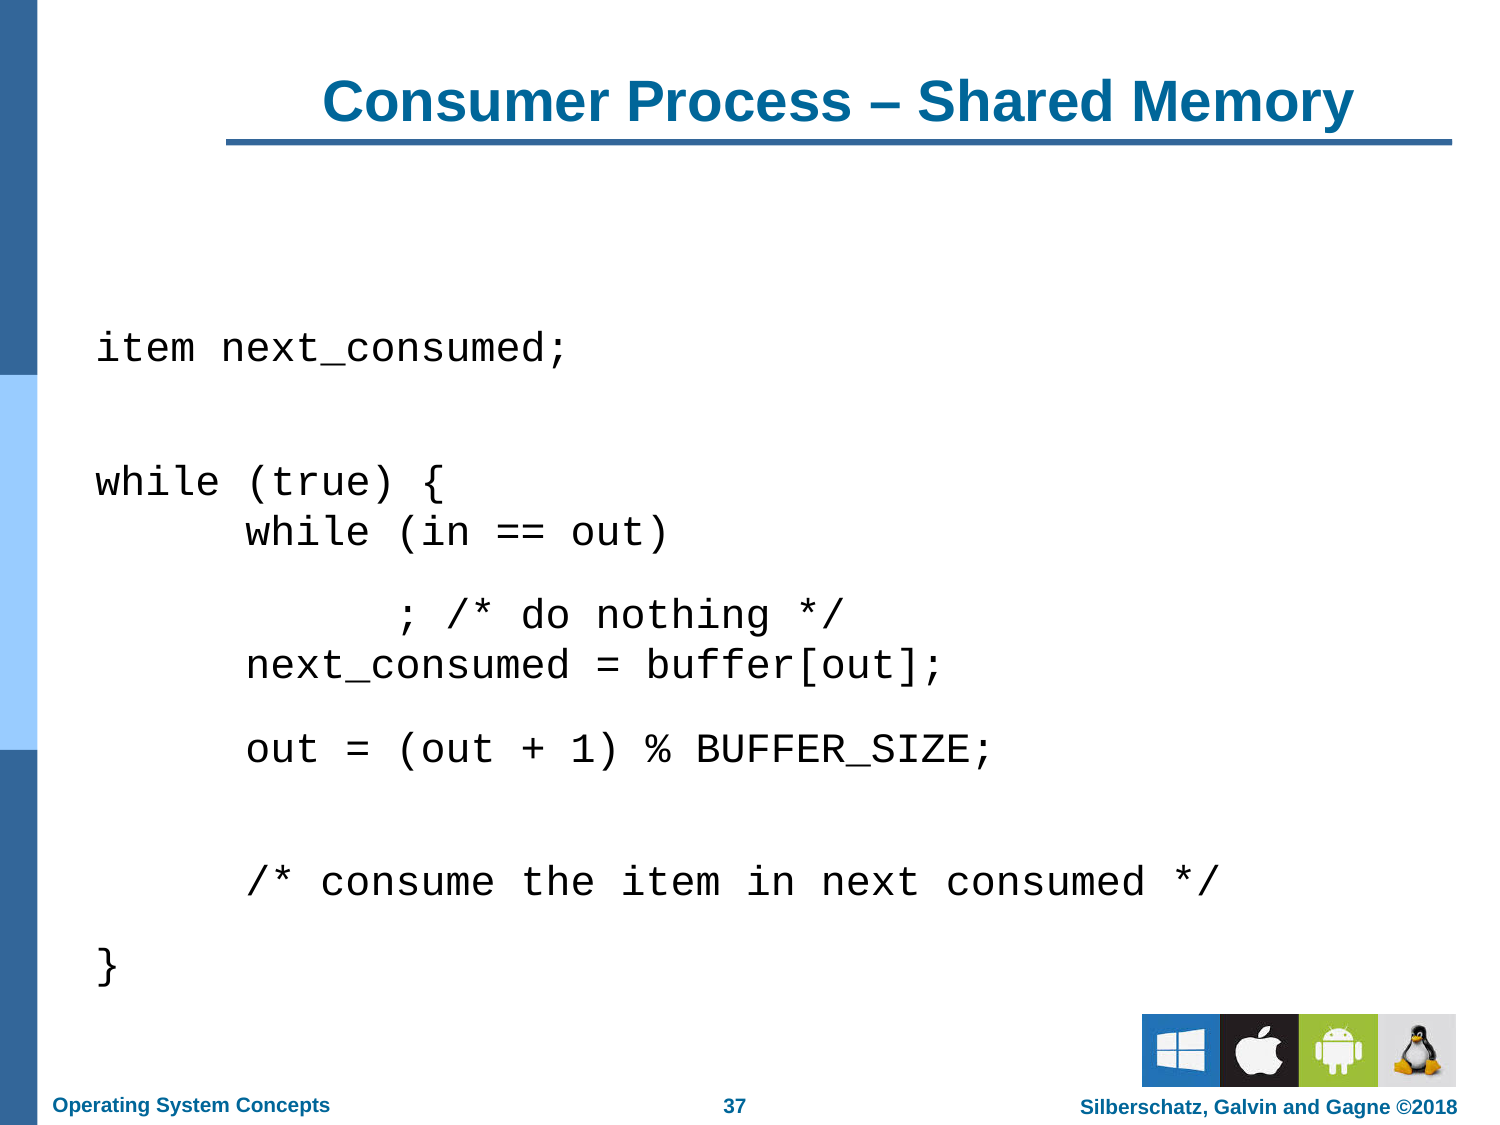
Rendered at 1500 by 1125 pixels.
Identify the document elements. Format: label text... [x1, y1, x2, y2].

list item next_consumed; while (true) { while (in == out) ; /* do nothing */ next_consumed = buffer[out]; out = (out + 1) % BUFFER_SIZE; /* consume the item in next consumed */ } [80, 229, 1453, 1053]
picture [1142, 1014, 1456, 1087]
title Consumer Process – Shared Memory [226, 45, 1452, 141]
